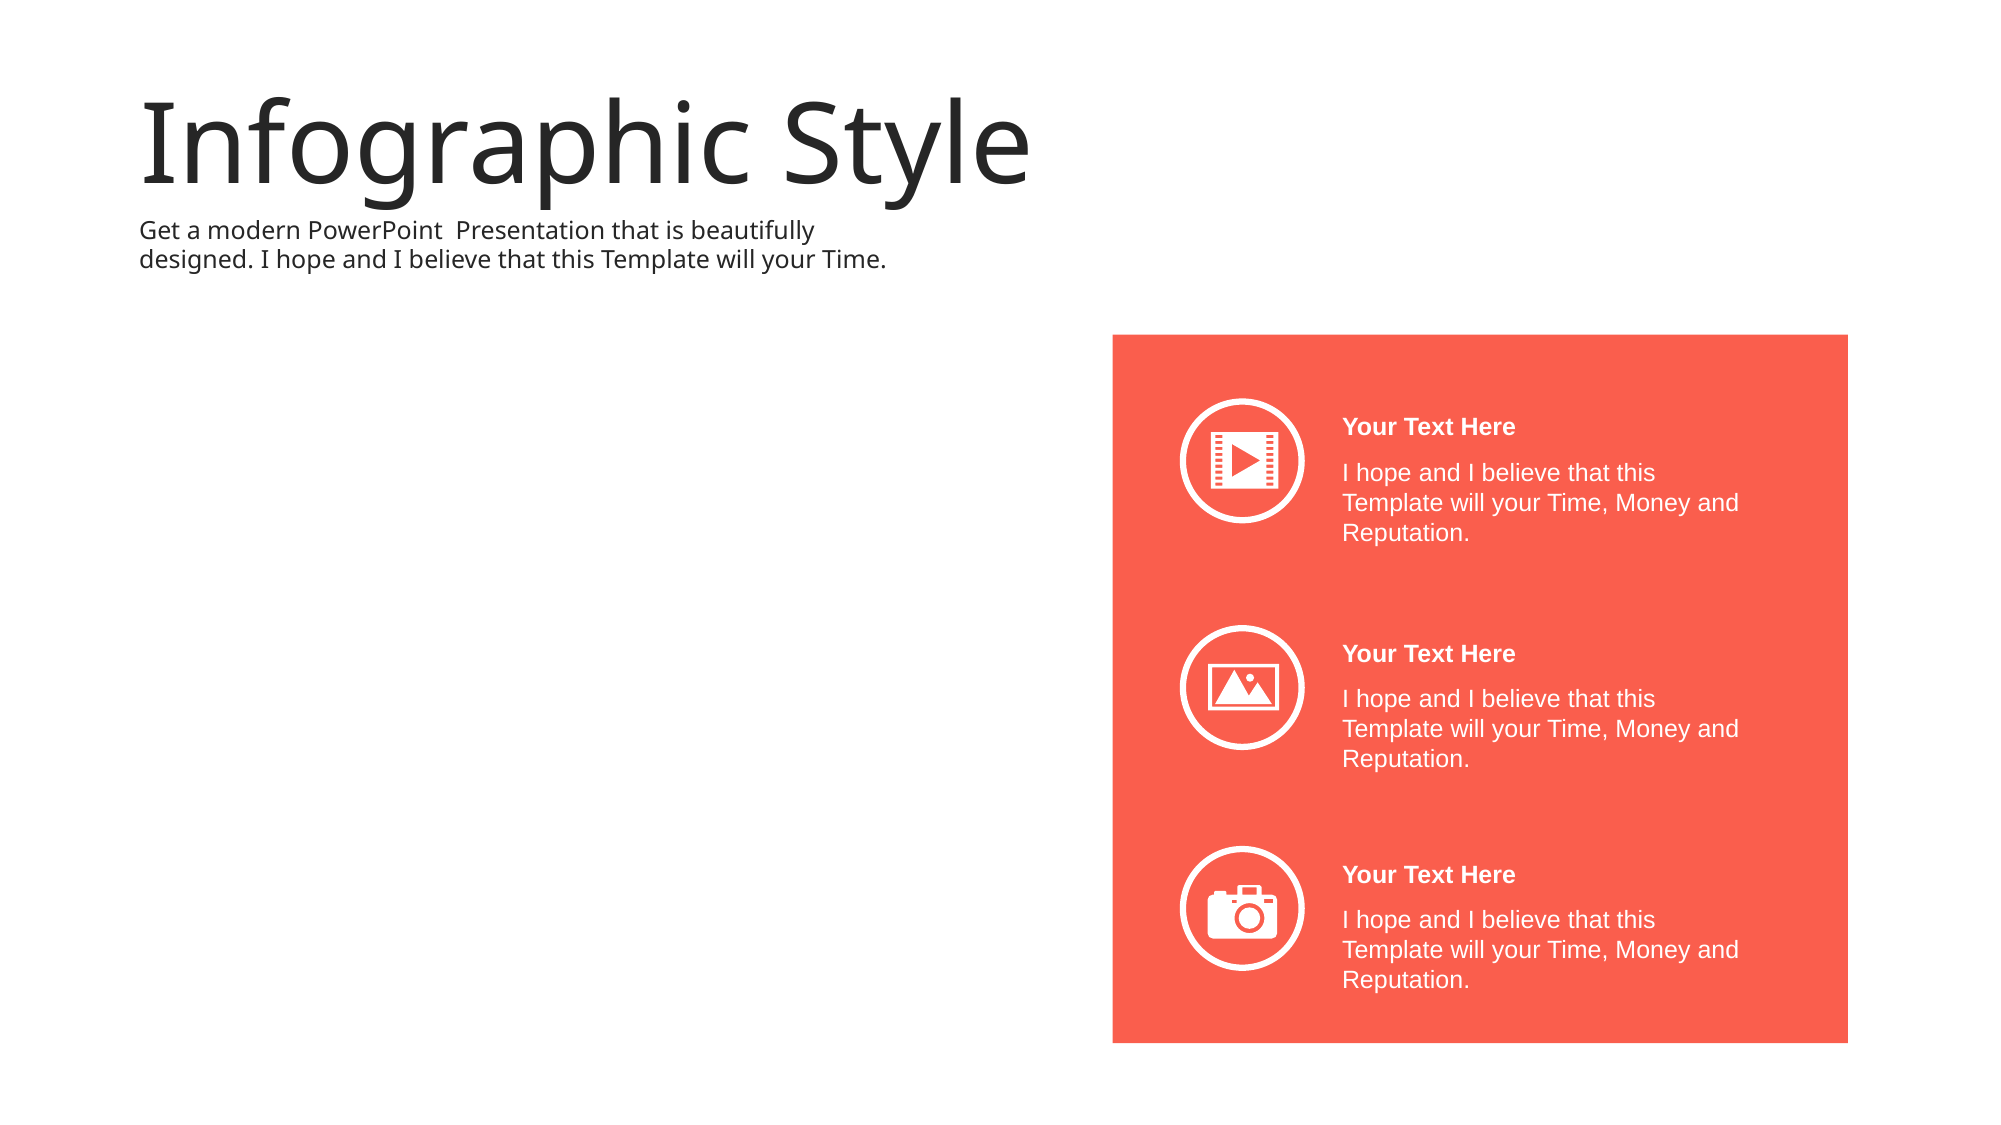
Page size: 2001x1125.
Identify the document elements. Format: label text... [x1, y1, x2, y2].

text_box [1210, 431, 1280, 490]
text_box [1206, 883, 1279, 940]
text_box Get a modern PowerPoint Presentation that is beautifully designed. I hope and I believe that this Template will your Time. [124, 206, 923, 282]
text_box Infographic Style [125, 63, 1142, 213]
text_box [1181, 847, 1303, 970]
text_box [1327, 403, 1782, 525]
text_box [1181, 626, 1303, 749]
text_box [1327, 850, 1779, 973]
text_box [1181, 400, 1303, 522]
text_box [1111, 333, 1849, 1045]
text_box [1327, 629, 1779, 752]
text_box [1207, 662, 1280, 712]
